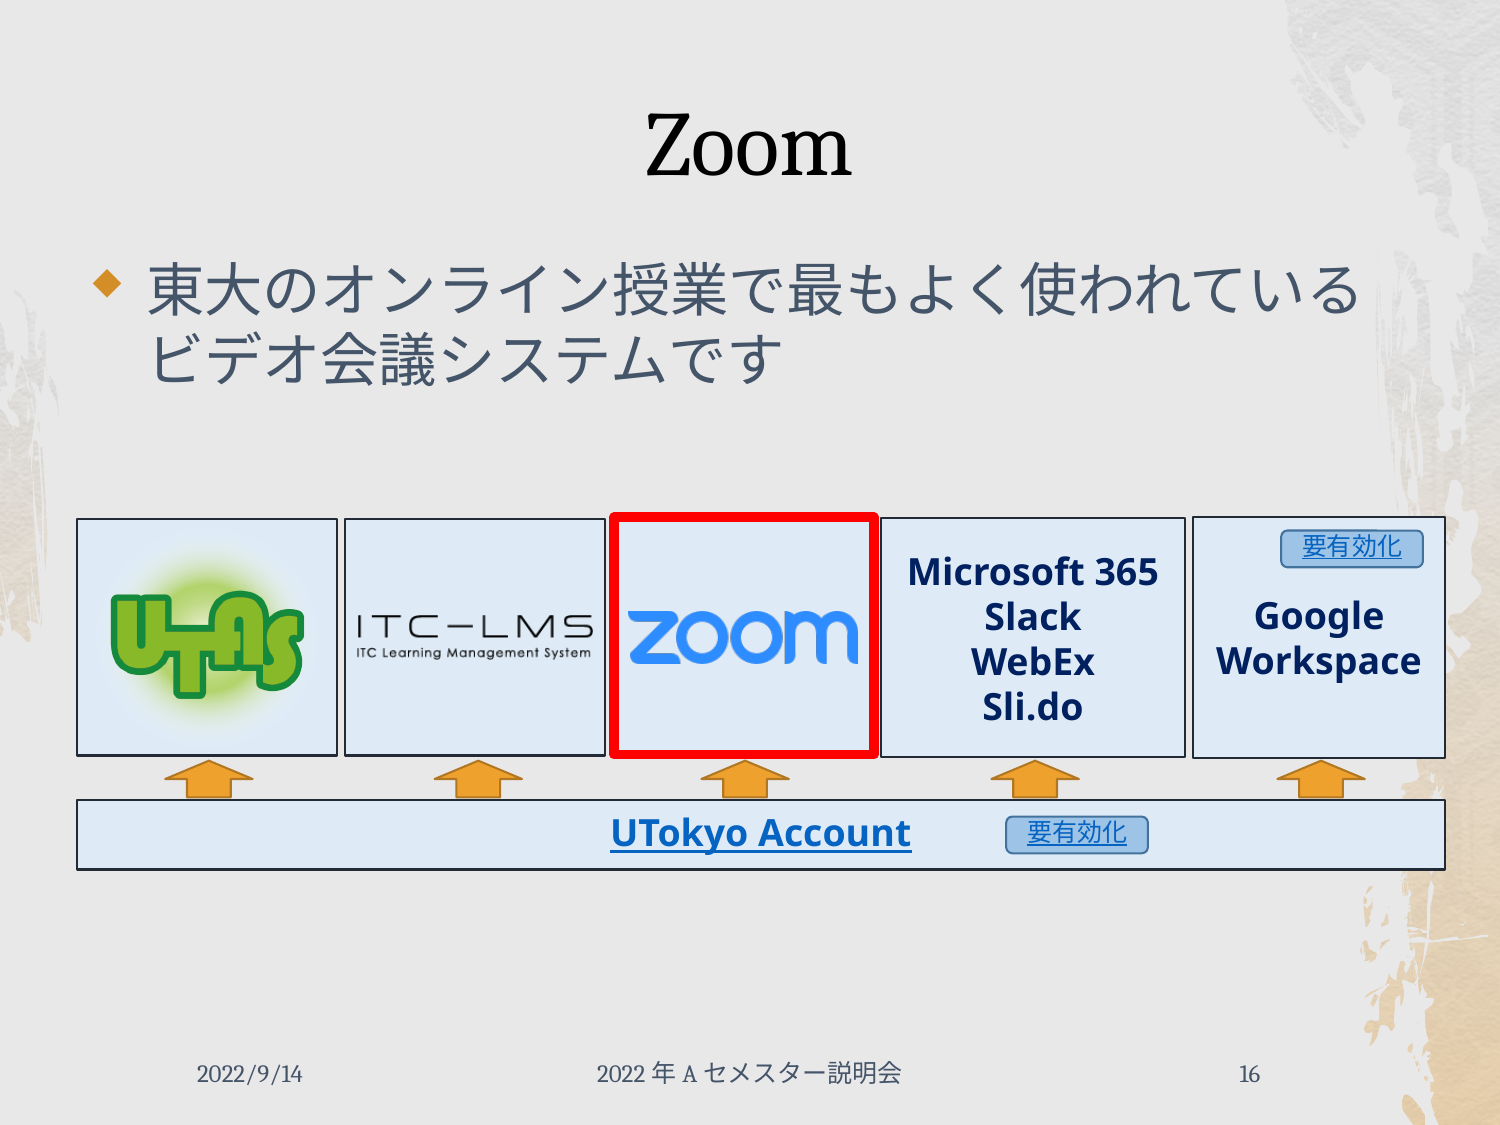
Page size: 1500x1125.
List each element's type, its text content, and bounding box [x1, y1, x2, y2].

list 東大のオンライン授業で最もよく使われているビデオ会議システムです [75, 246, 1425, 510]
footer 2022年Aセメスター説明会 [512, 1042, 988, 1103]
slide_number 16 [1074, 1042, 1425, 1103]
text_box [76, 516, 1446, 870]
title ミーティングの設定 [75, 511, 1425, 517]
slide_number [75, 1042, 425, 1103]
list 東大のオンライン授業で最もよく使われているビデオ会議システムです [75, 886, 1425, 989]
title Zoom [75, 45, 1425, 233]
